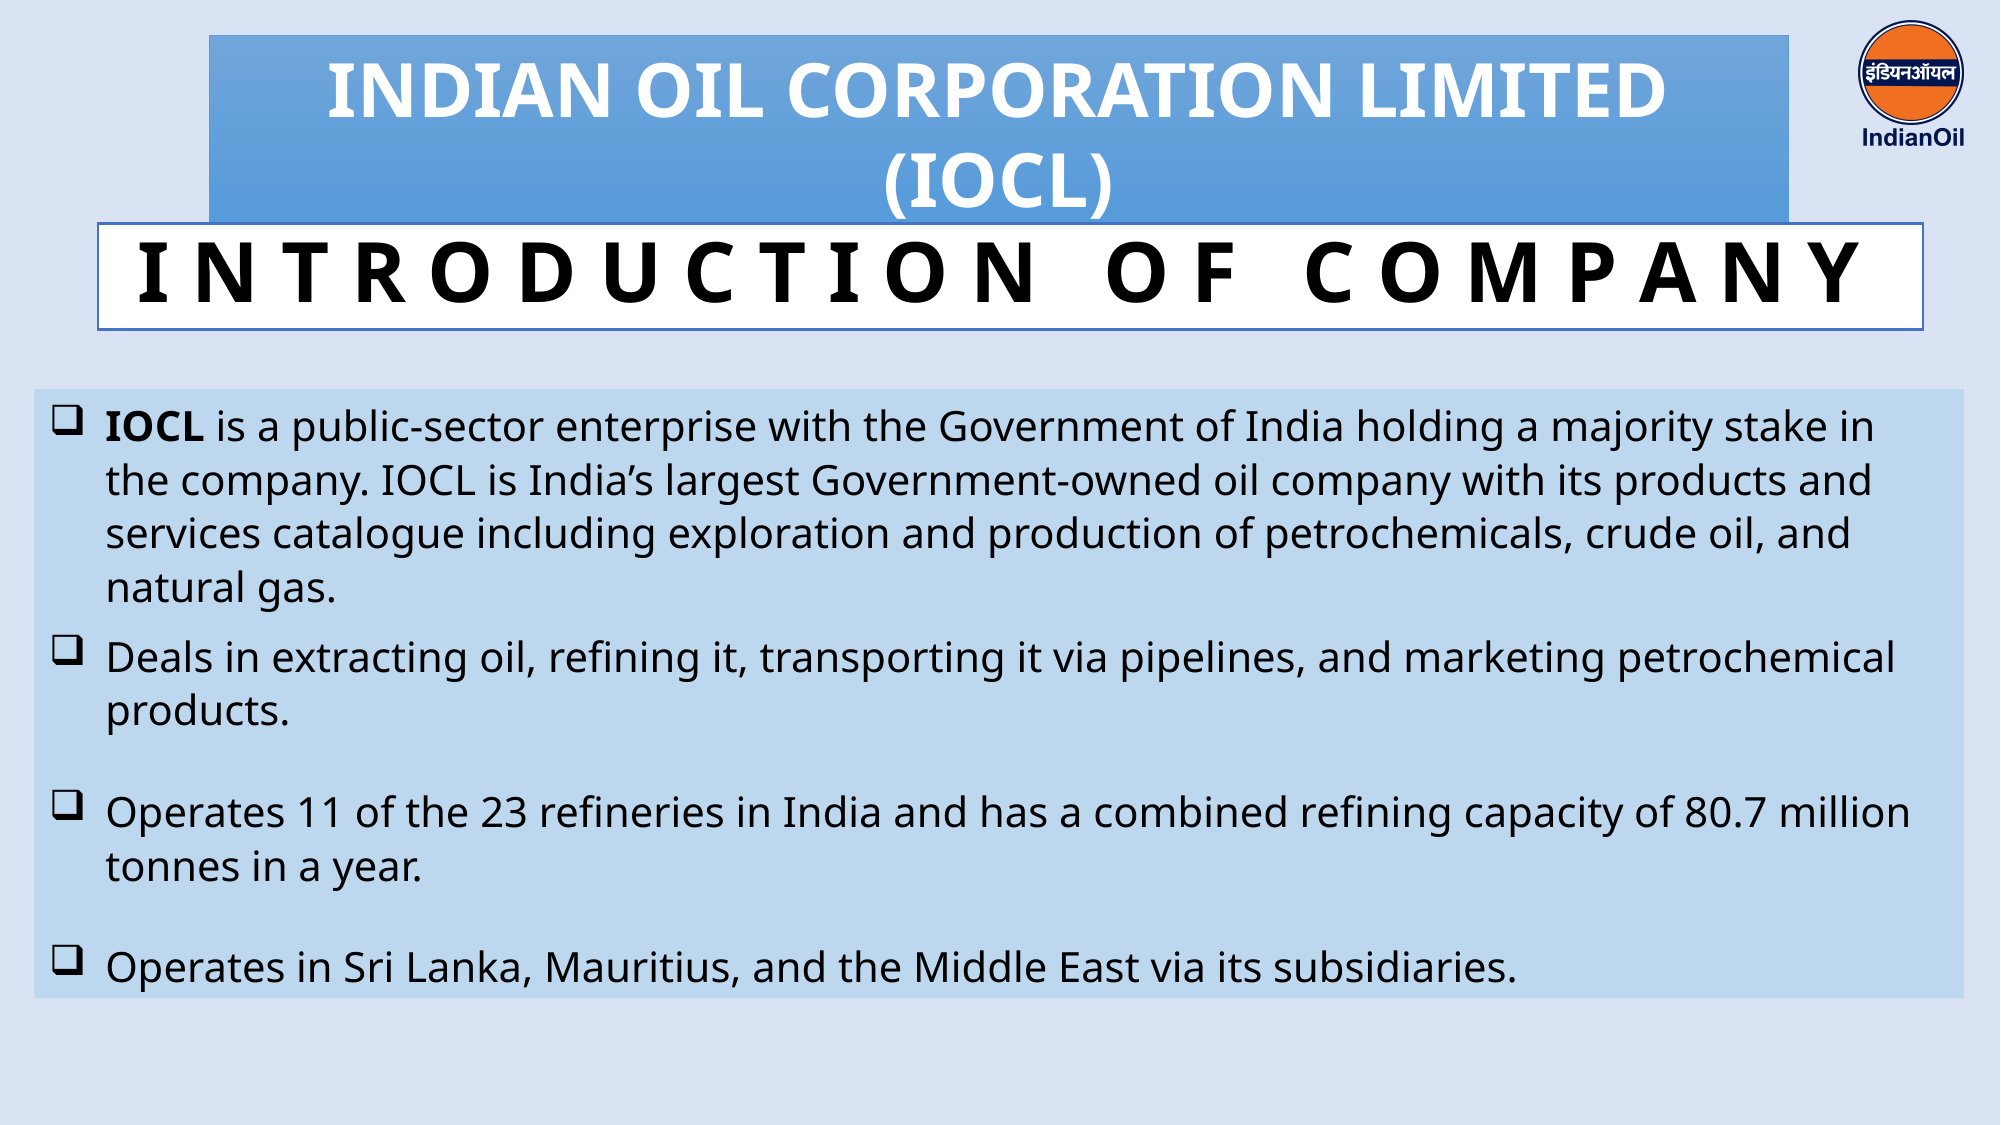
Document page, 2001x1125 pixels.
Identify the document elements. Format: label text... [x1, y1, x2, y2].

text_box INDIAN OIL CORPORATION LIMITED (IOCL) [209, 35, 1789, 222]
text_box I N T R O D U C T I O N O F C O M P A N Y [97, 222, 1924, 331]
picture [1858, 20, 1964, 147]
text_box IOCL is a public-sector enterprise with the Government of India holding a majority stake in the company. IOCL is India’s largest Government-owned oil company with its products and services catalogue including exploration and production of petrochemicals, crude oil, and natural gas. Deals in extracting oil, refining it, transporting it via pipelines, and marketing petrochemical products. Operates 11 of the 23 refineries in India and has a combined refining capacity of 80.7 million tonnes in a year. Operates in Sri Lanka, Mauritius, and the Middle East via its subsidiaries. [34, 389, 1964, 999]
